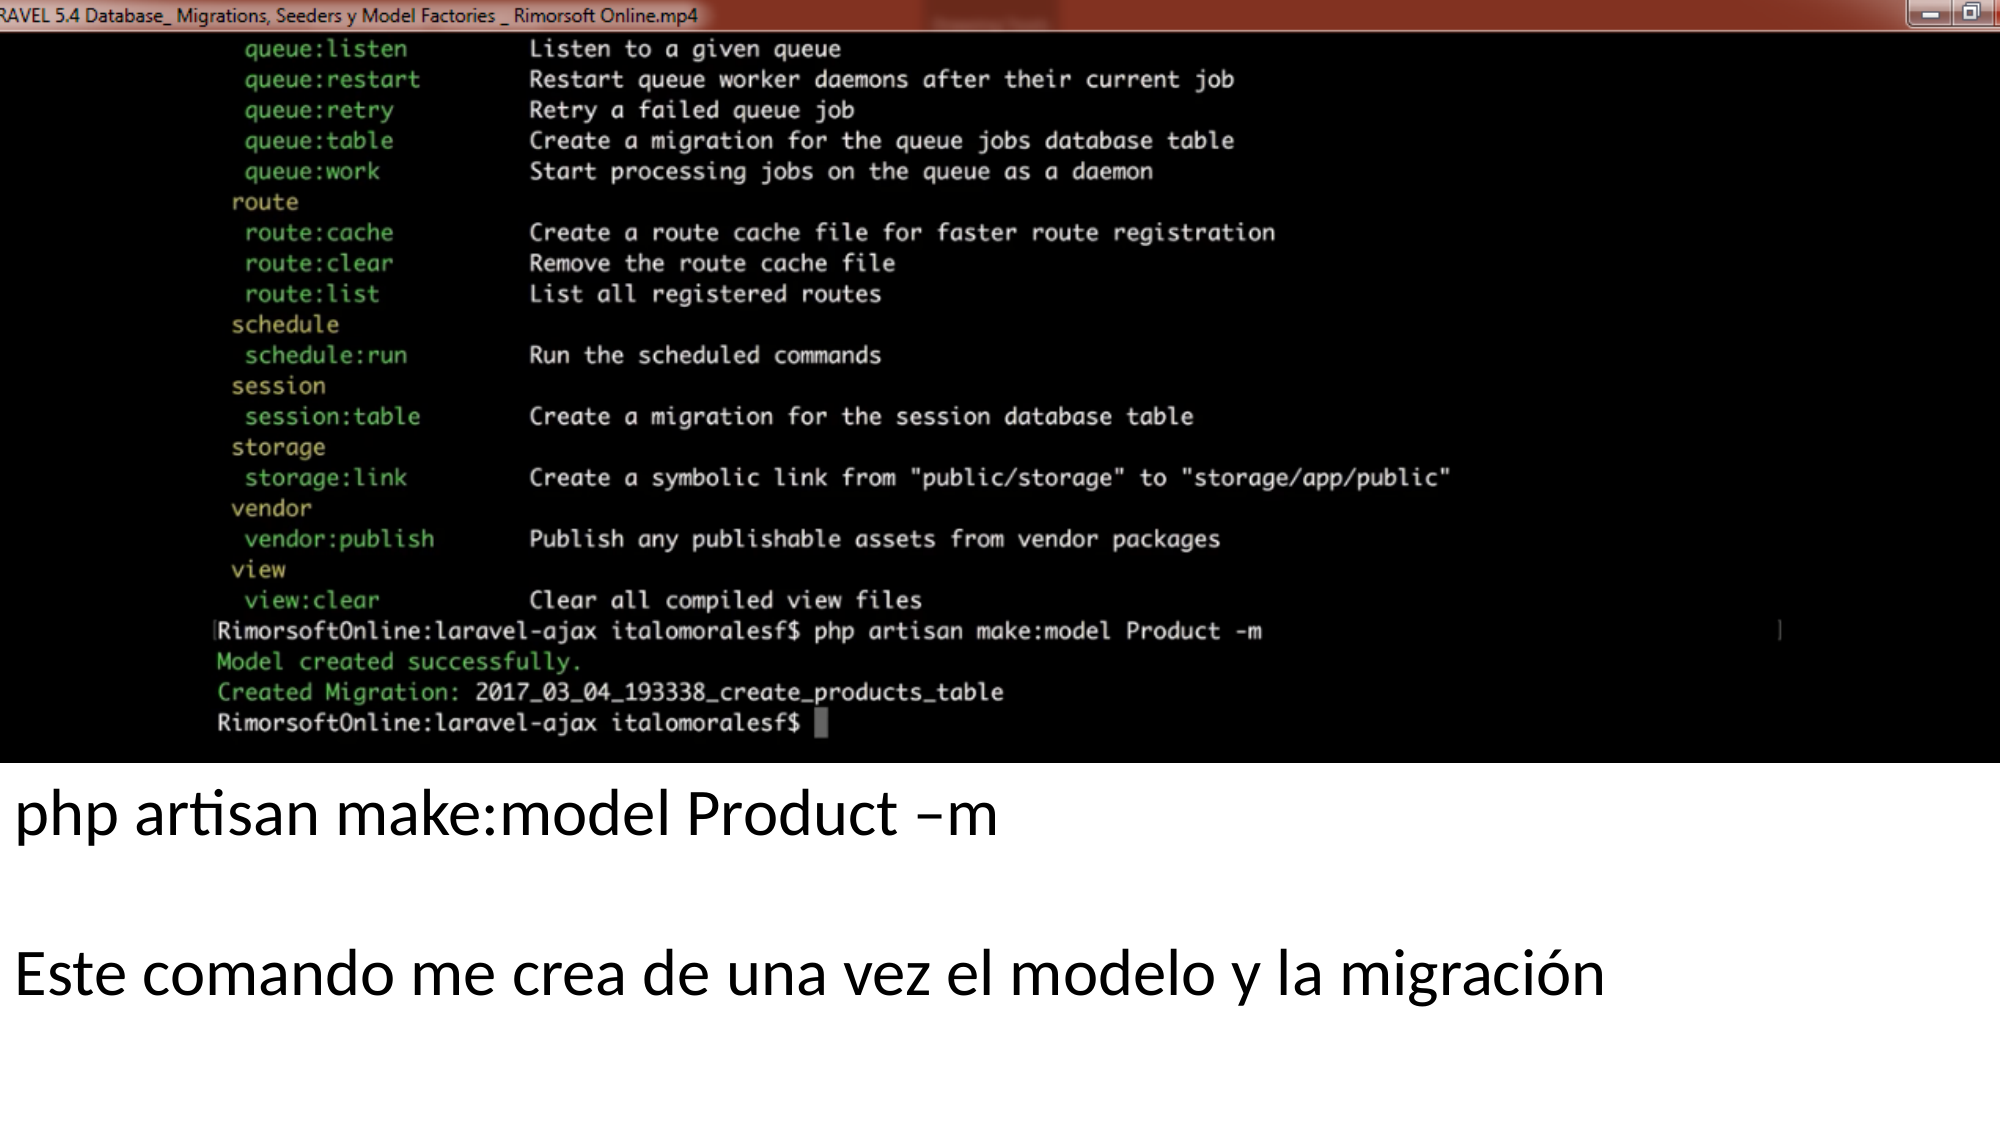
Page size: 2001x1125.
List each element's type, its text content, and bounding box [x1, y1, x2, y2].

picture [0, 0, 2000, 763]
text_box php artisan make:model Product –m Este comando me crea de una vez el modelo y la migración [0, 763, 2000, 1017]
